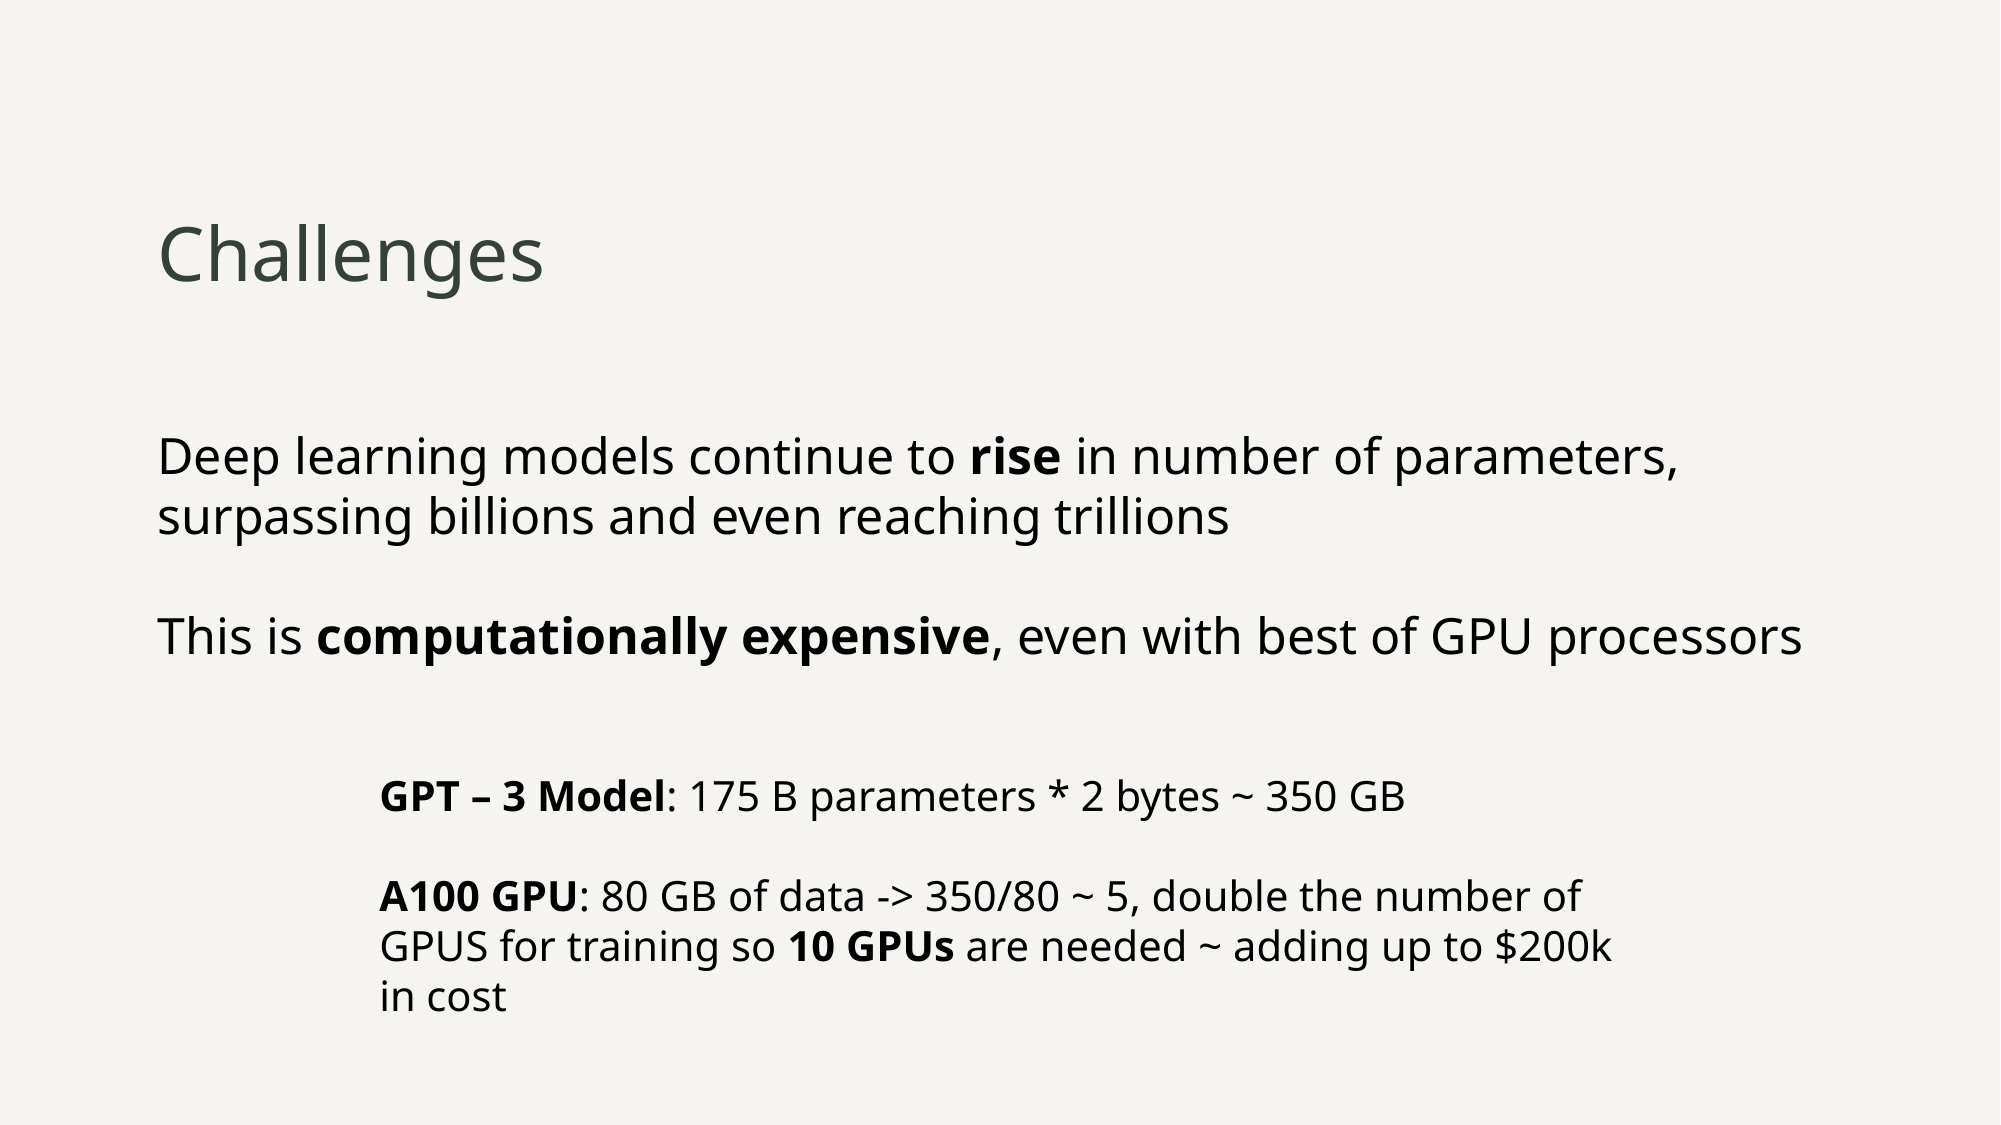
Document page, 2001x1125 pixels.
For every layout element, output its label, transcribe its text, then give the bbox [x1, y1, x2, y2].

text_box Deep learning models continue to rise in number of parameters, surpassing billions and even reaching trillions This is computationally expensive, even with best of GPU processors [142, 416, 1851, 672]
text_box GPT – 3 Model: 175 B parameters * 2 bytes ~ 350 GB A100 GPU: 80 GB of data -> 350/80 ~ 5, double the number of GPUS for training so 10 GPUs are needed ~ adding up to $200k in cost [364, 761, 1637, 1027]
text_box Challenges [142, 96, 1858, 305]
